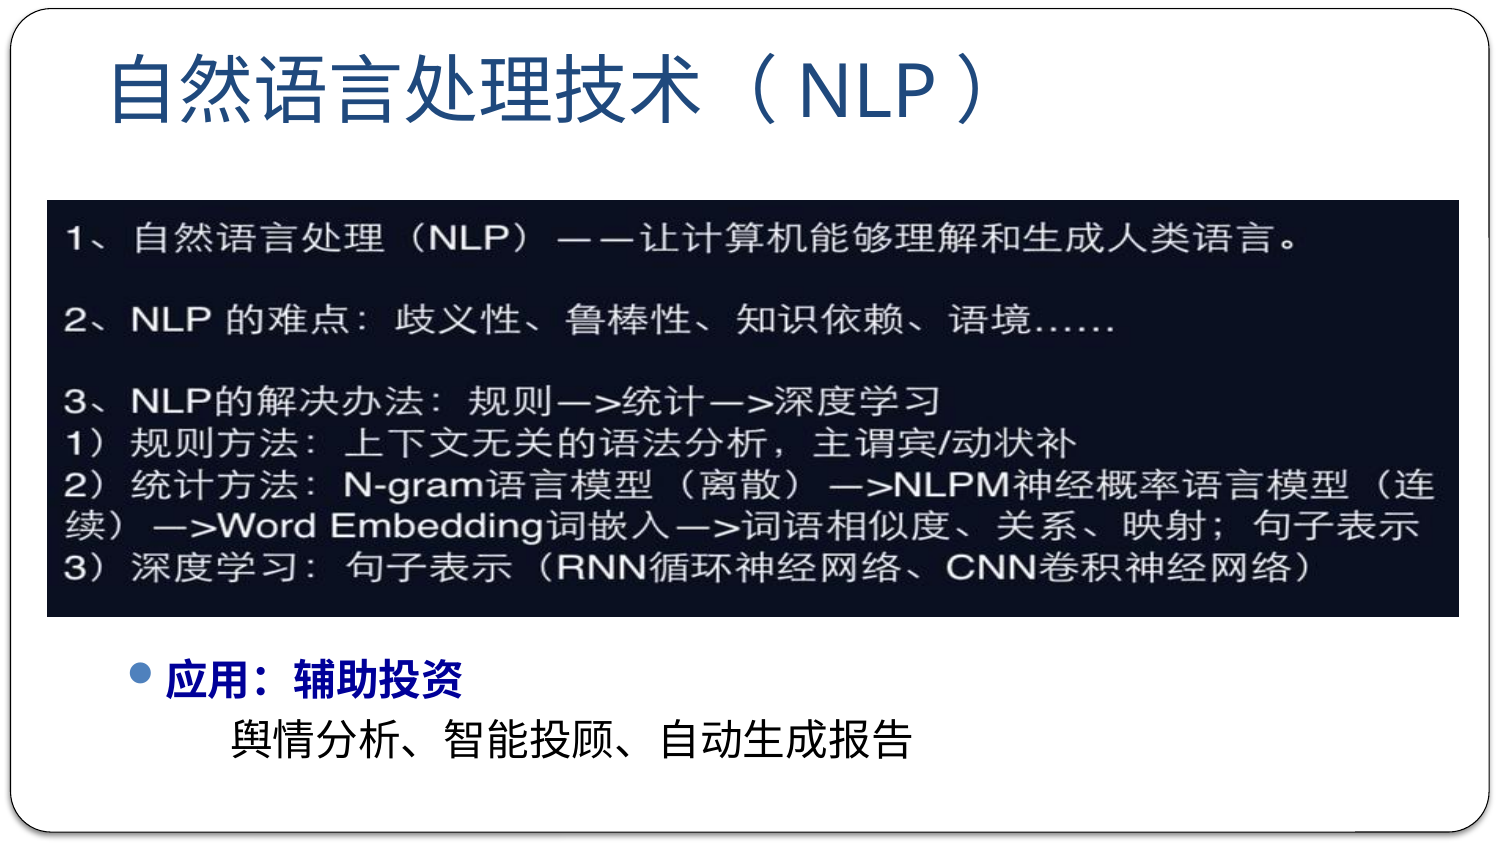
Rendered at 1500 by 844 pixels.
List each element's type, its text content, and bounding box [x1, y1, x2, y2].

title 自然语言处理技术（NLP） [88, 32, 1364, 148]
picture [46, 200, 1459, 617]
list 应用：辅助投资 舆情分析、智能投顾、自动生成报告 [112, 625, 1388, 777]
